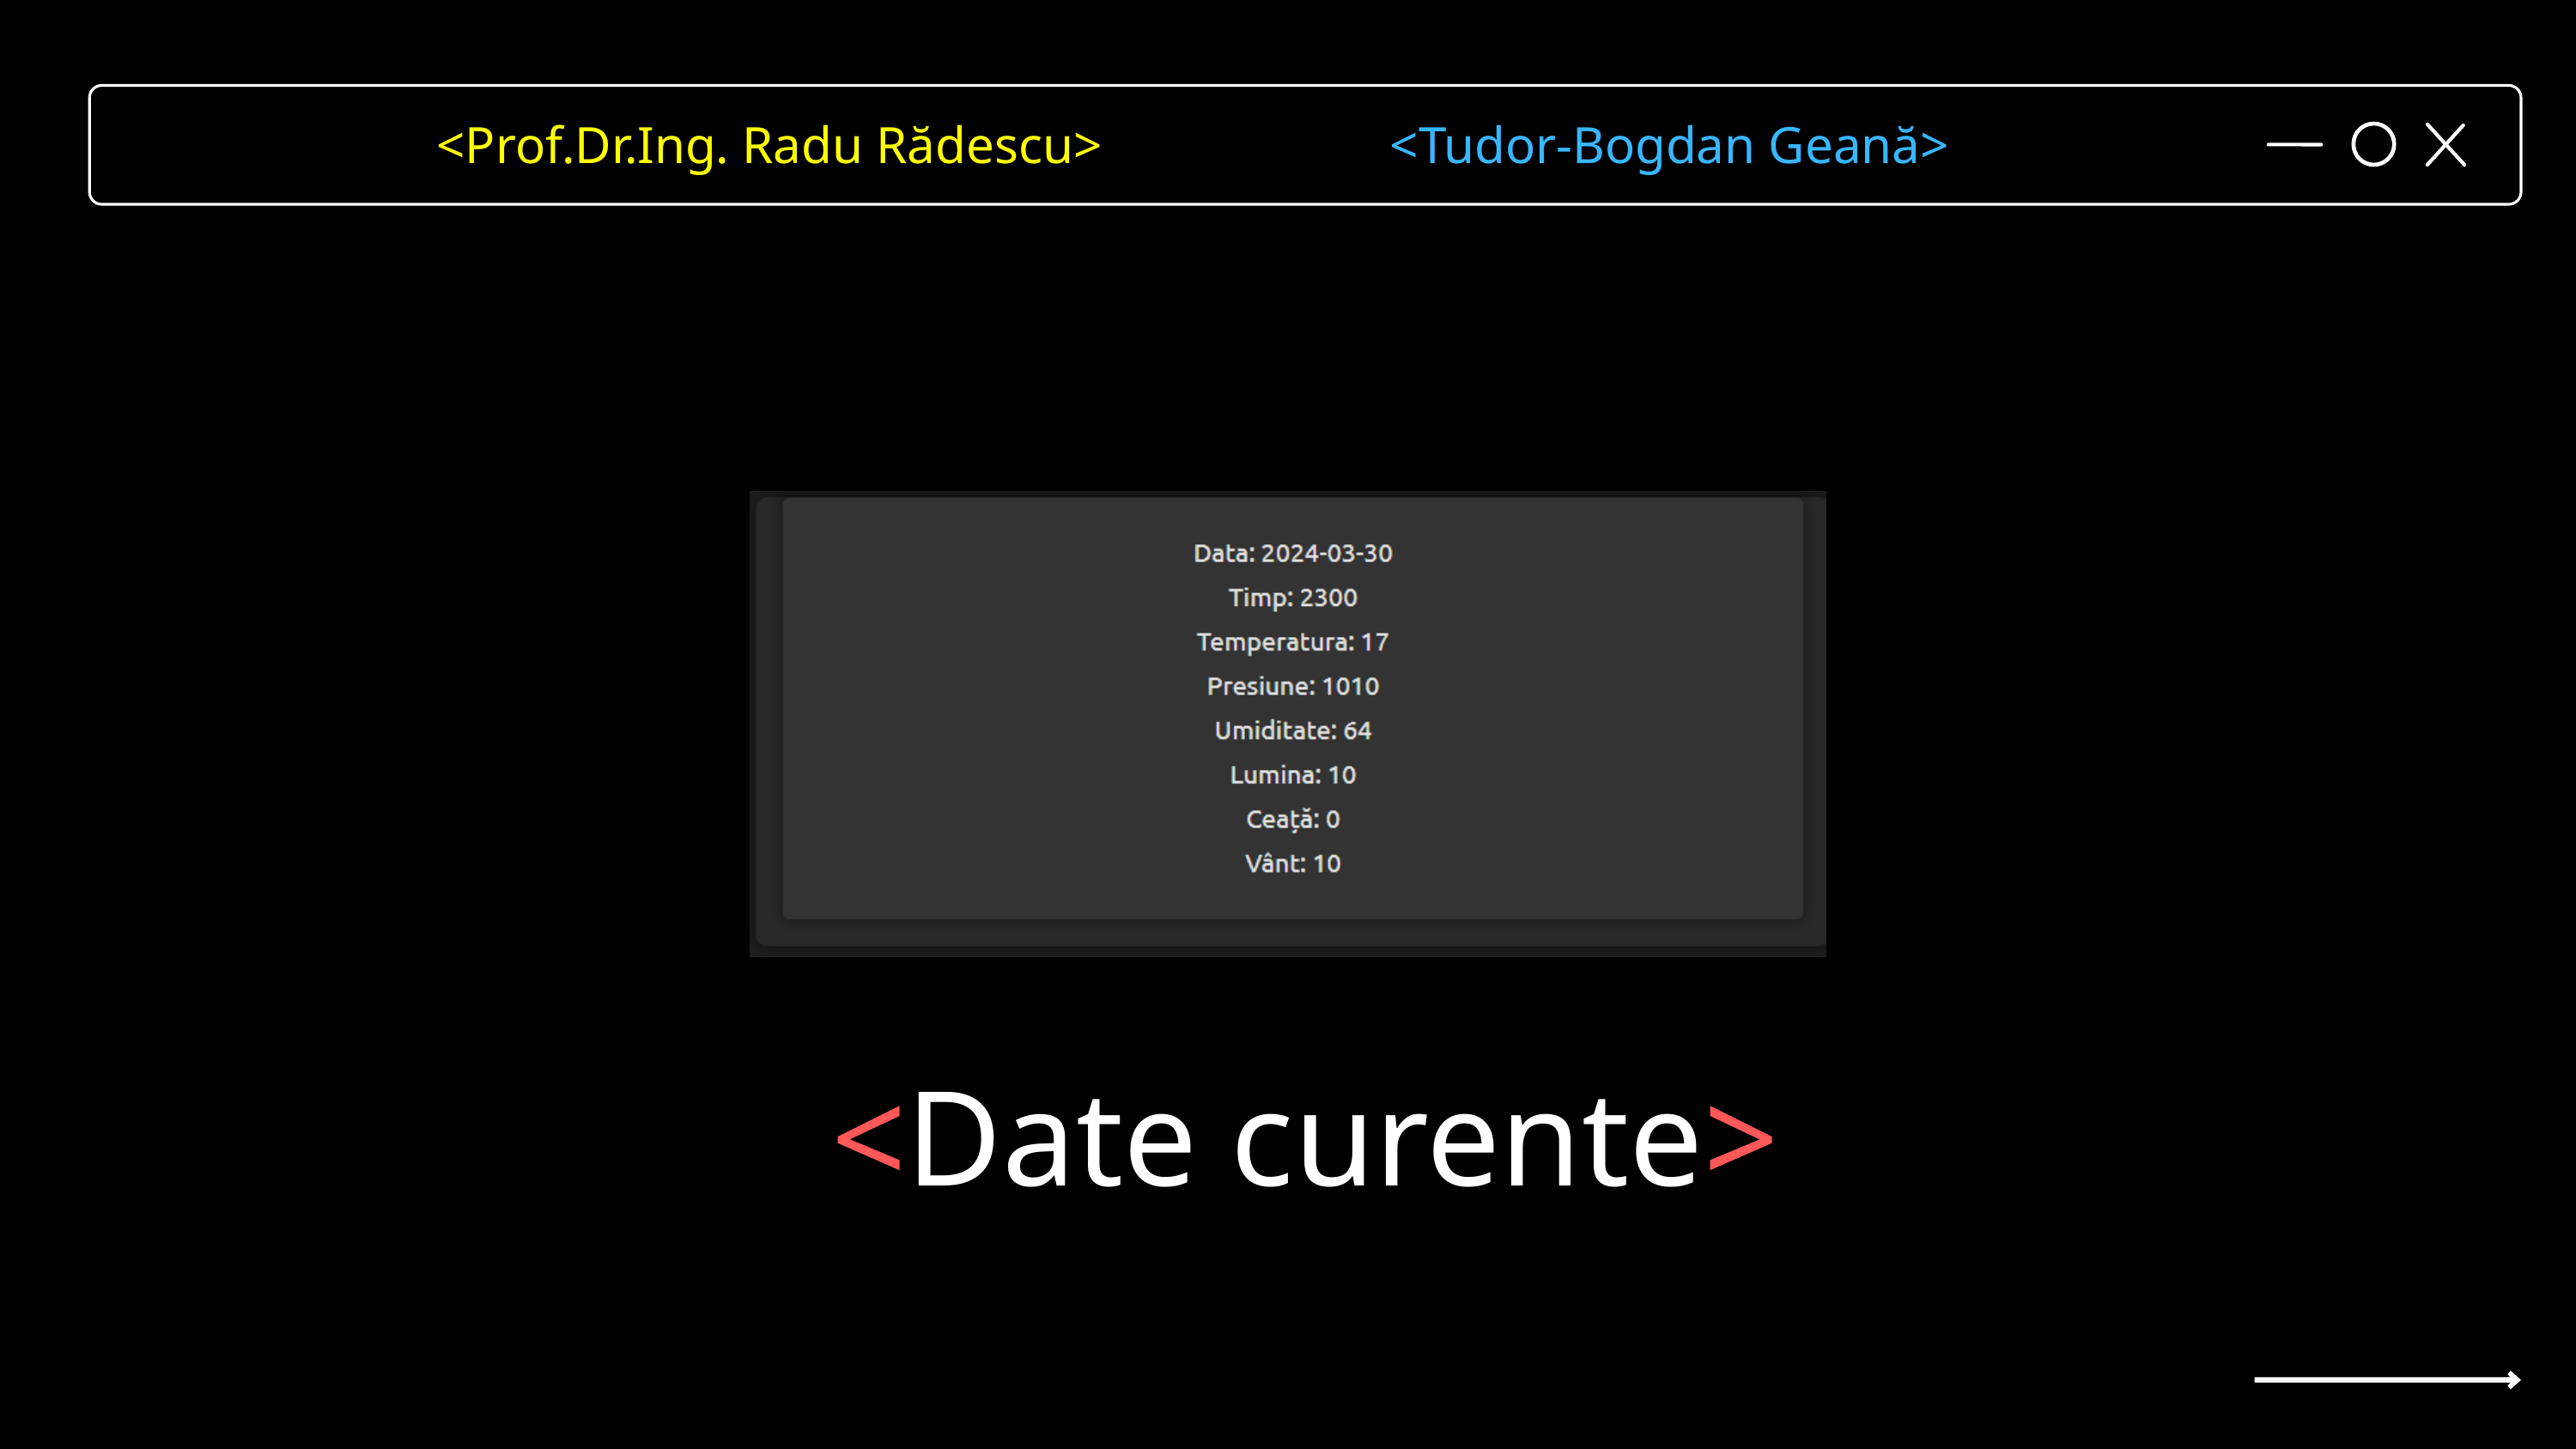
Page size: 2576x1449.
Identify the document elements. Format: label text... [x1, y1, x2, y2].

text_box <Date curente> [210, 1028, 2402, 1212]
text_box [2254, 1373, 2521, 1386]
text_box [88, 85, 2522, 205]
picture [750, 491, 1826, 957]
